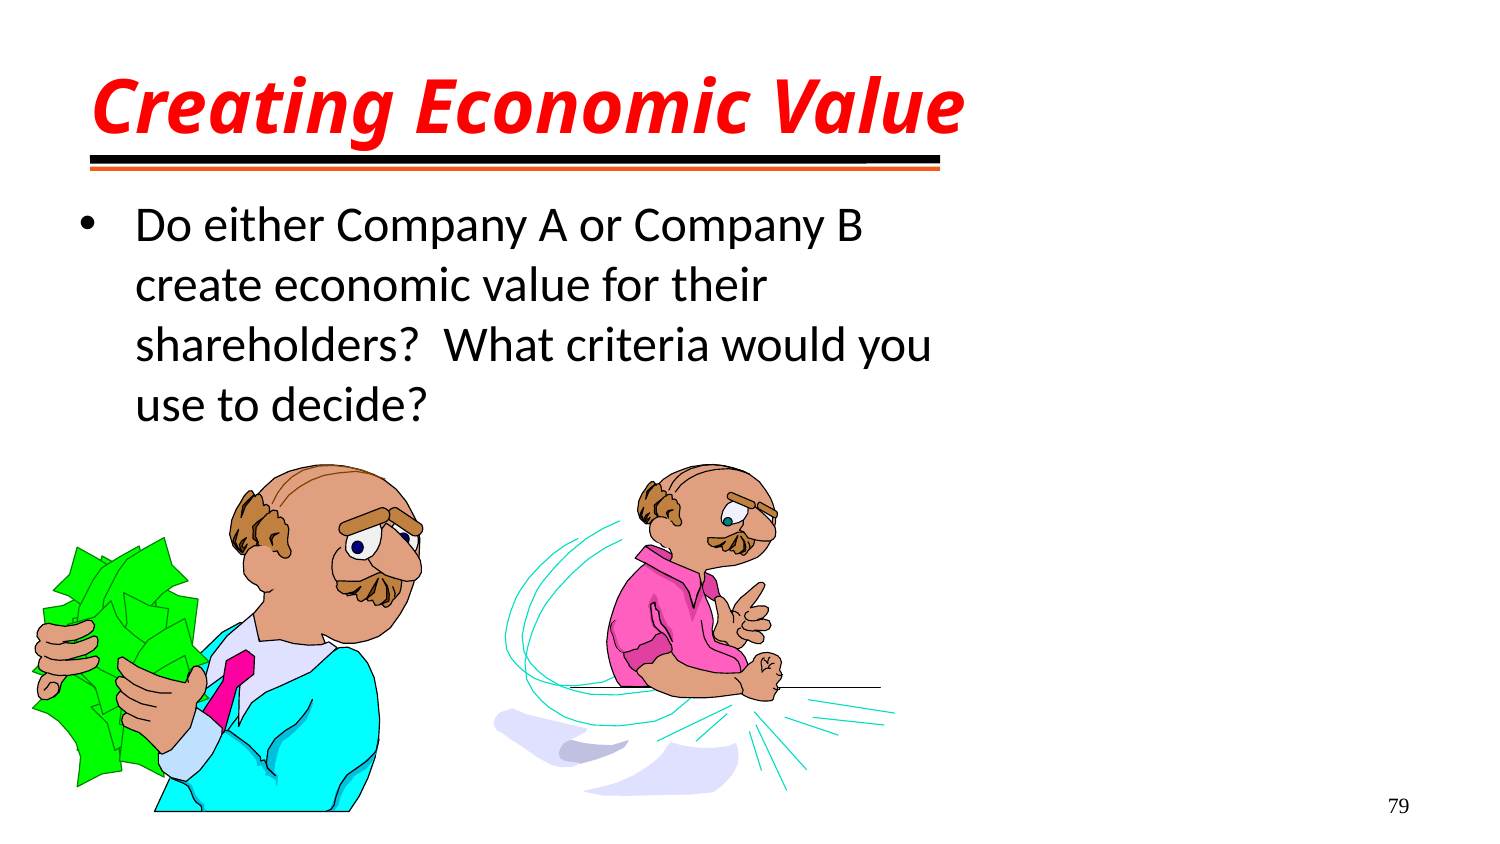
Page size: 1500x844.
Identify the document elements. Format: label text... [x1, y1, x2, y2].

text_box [89, 159, 941, 169]
slide_number 79 [1074, 782, 1425, 827]
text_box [492, 462, 897, 798]
list Do either Company A or Company B create economic value for their shareholders? What criteria would you use to decide? [63, 184, 955, 755]
title Creating Economic Value [75, 33, 1425, 175]
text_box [30, 462, 425, 814]
